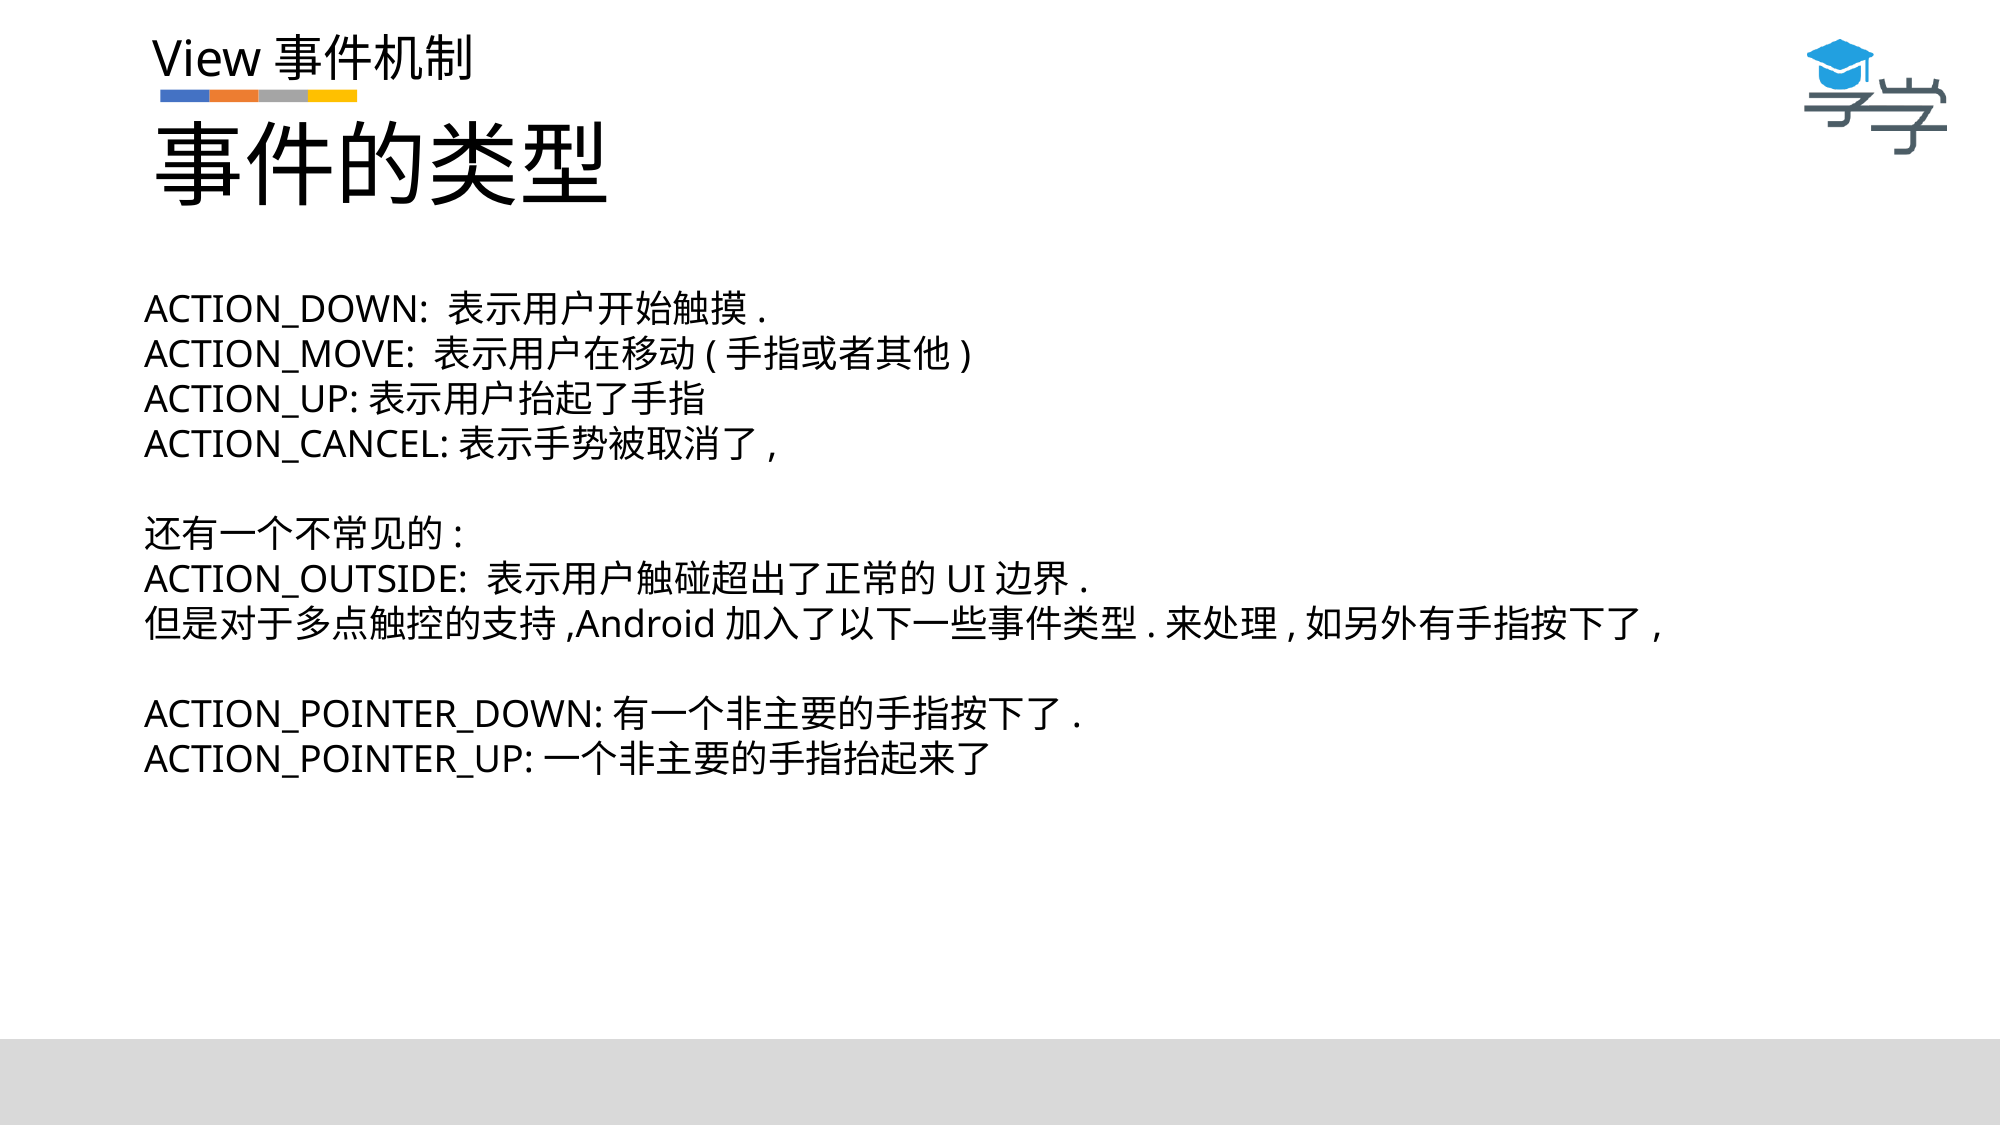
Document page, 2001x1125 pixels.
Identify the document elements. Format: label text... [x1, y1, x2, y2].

text_box ACTION_DOWN: 表示用户开始触摸. ACTION_MOVE: 表示用户在移动(手指或者其他) ACTION_UP:表示用户抬起了手指 ACTION_CANCEL:表示手势被取消了, 还有一个不常见的: ACTION_OUTSIDE: 表示用户触碰超出了正常的UI边界. 但是对于多点触控的支持,Android加入了以下一些事件类型.来处理,如另外有手指按下了, ACTION_POINTER_DOWN:有一个非主要的手指按下了. ACTION_POINTER_UP:一个非主要的手指抬起来了 [129, 277, 1722, 788]
title 事件的类型 [137, 59, 1863, 278]
text_box View事件机制 [137, 2, 657, 118]
picture [1799, 20, 1952, 173]
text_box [160, 89, 358, 103]
